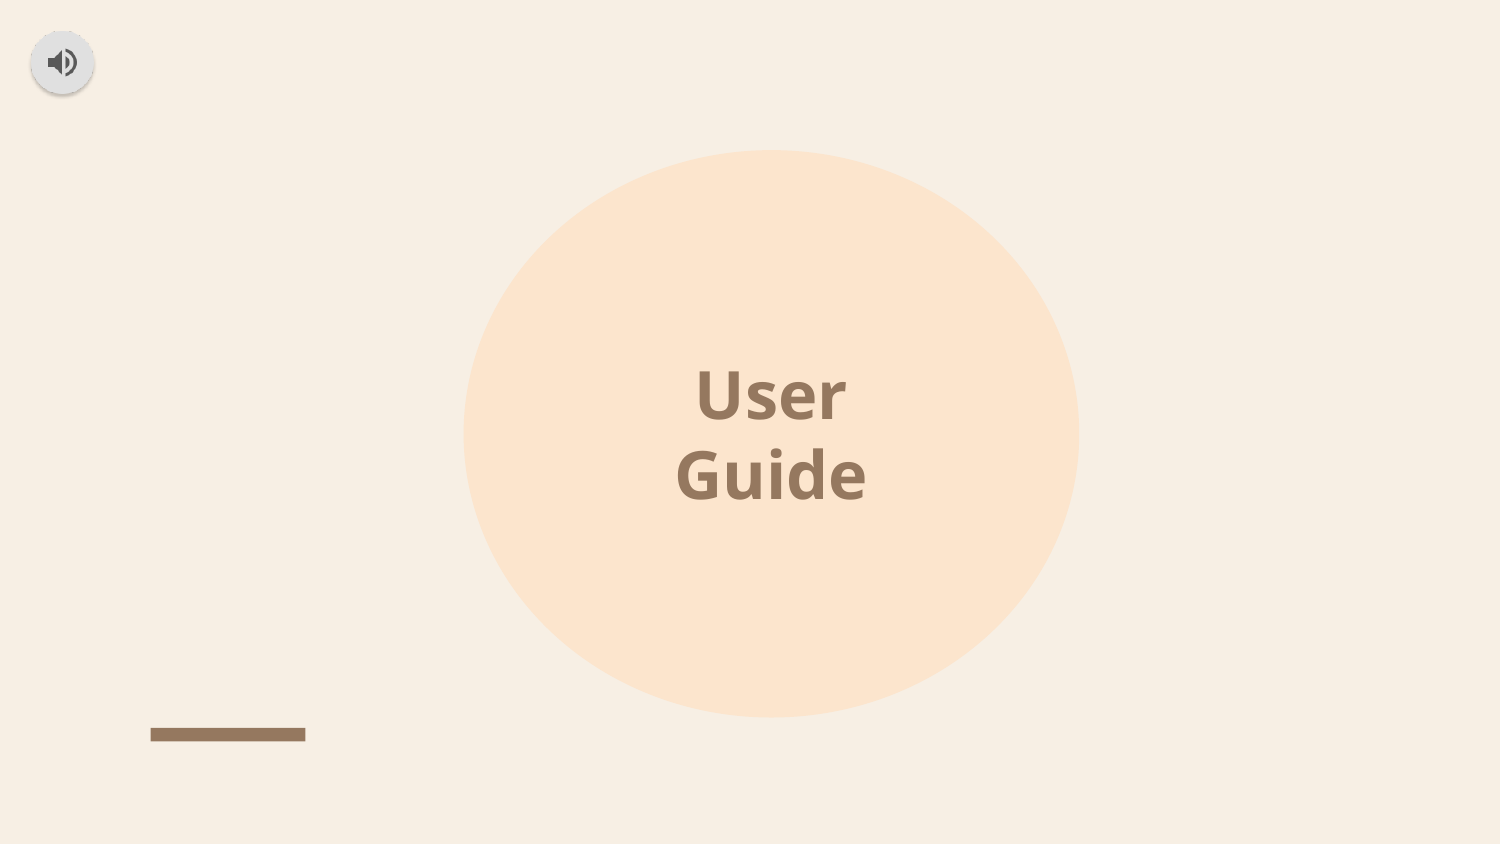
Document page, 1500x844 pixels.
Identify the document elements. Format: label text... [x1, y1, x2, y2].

picture [24, 24, 101, 101]
text_box User Guide [525, 337, 1018, 528]
text_box [463, 150, 1080, 718]
